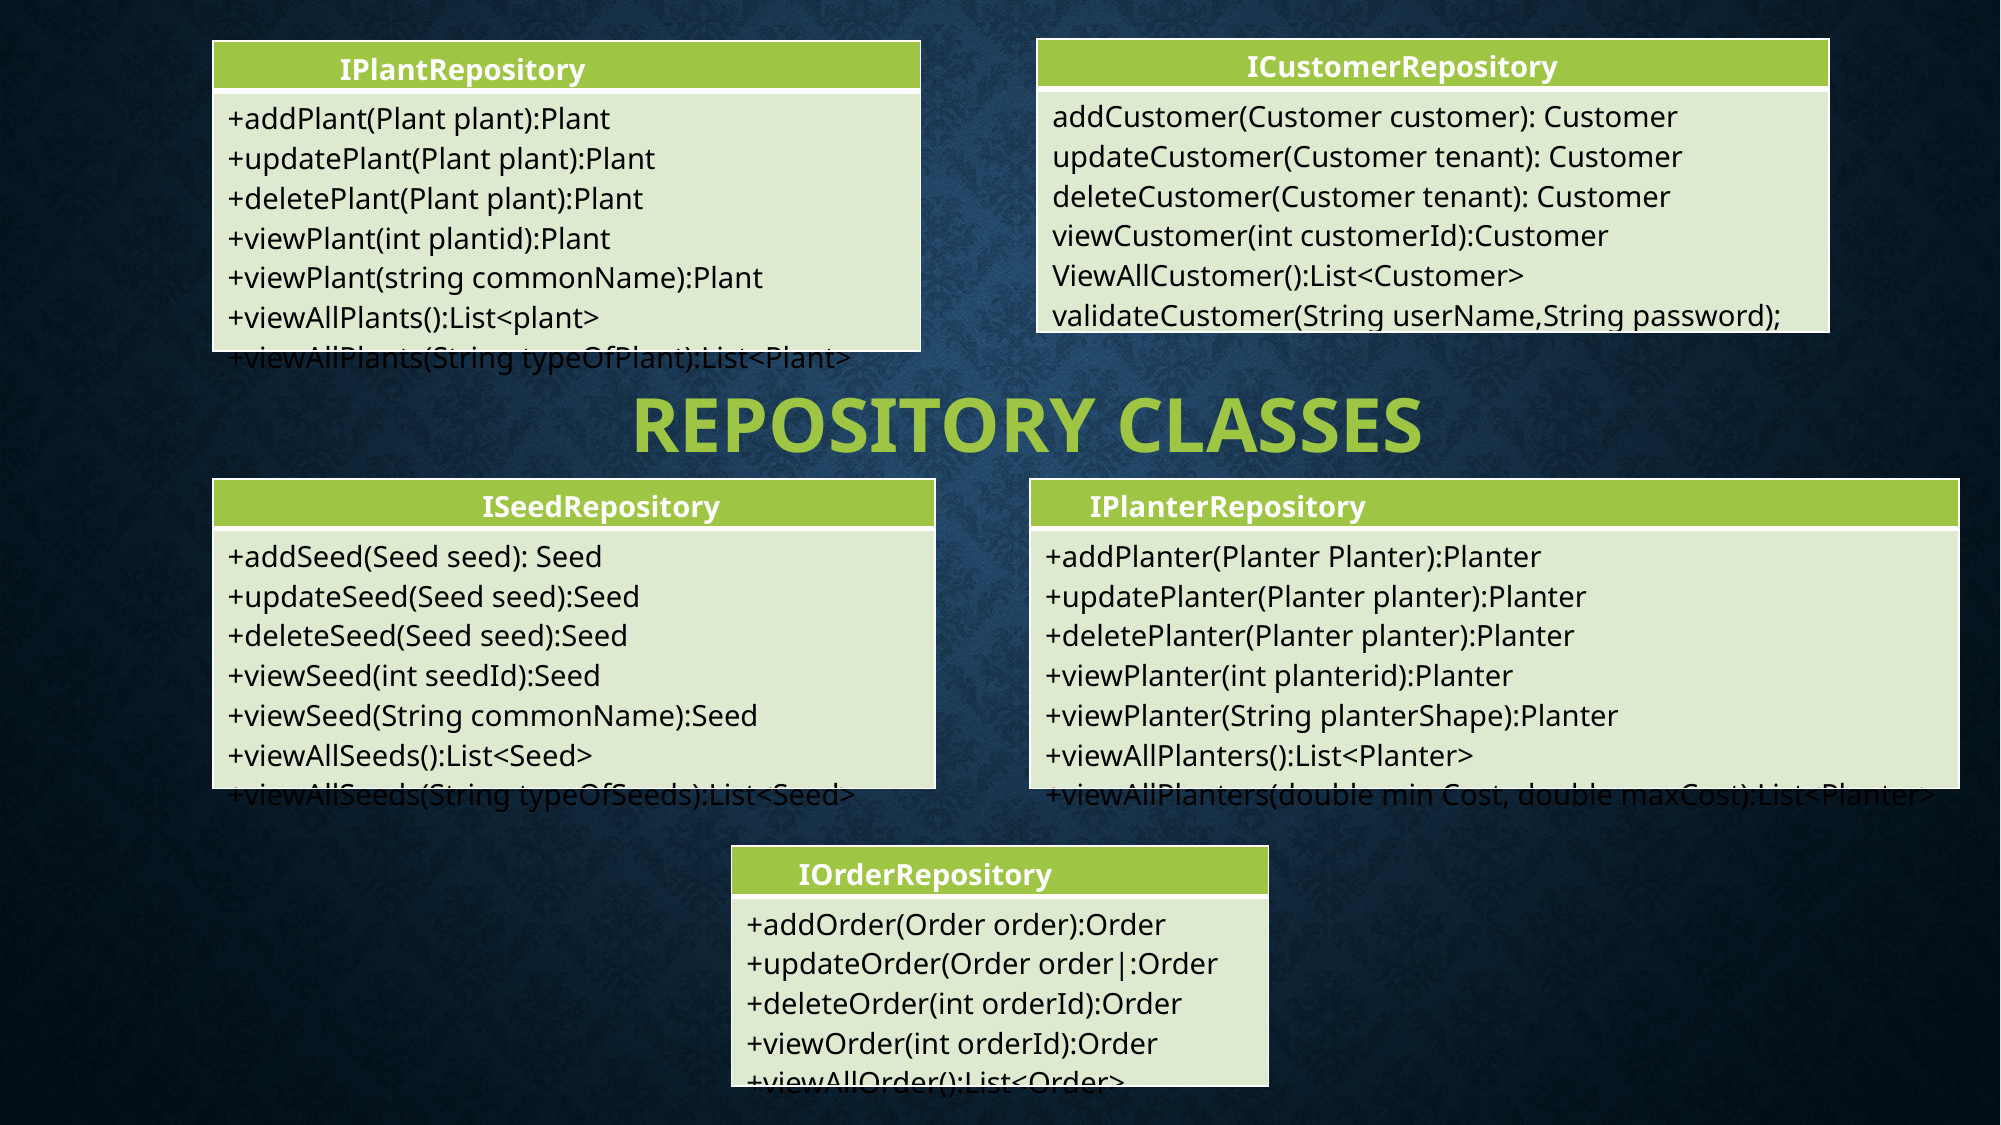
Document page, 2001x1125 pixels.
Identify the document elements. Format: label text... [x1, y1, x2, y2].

table_header IPlanterRepository [1031, 480, 1958, 526]
table_cell +addSeed(Seed seed): Seed +updateSeed(Seed seed):Seed +deleteSeed(Seed seed):Seed +viewSeed(int seedId):Seed +viewSeed(String commonName):Seed +viewAllSeeds():List<Seed> +viewAllSeeds(String typeOfSeeds):List<Seed> [214, 531, 934, 788]
table_cell +addPlant(Plant plant):Plant +updatePlant(Plant plant):Plant +deletePlant(Plant plant):Plant +viewPlant(int plantid):Plant +viewPlant(string commonName):Plant +viewAllPlants():List<plant> +viewAllPlants(String typeOfPlant):List<Plant> [214, 94, 920, 350]
table_header ICustomerRepository [1038, 40, 1828, 86]
table_cell +addPlanter(Planter Planter):Planter +updatePlanter(Planter planter):Planter +deletePlanter(Planter planter):Planter +viewPlanter(int planterid):Planter +viewPlanter(String planterShape):Planter +viewAllPlanters():List<Planter> +viewAllPlanters(double min Cost, double maxCost):List<Planter> [1031, 531, 1958, 788]
table_header IPlantRepository [214, 42, 920, 88]
table_cell addCustomer(Customer customer): Customer updateCustomer(Customer tenant): Customer deleteCustomer(Customer tenant): Customer viewCustomer(int customerId):Customer ViewAllCustomer():List<Customer> validateCustomer(String userName,String password); [1038, 92, 1828, 331]
table_cell +addOrder(Order order):Order +updateOrder(Order order|:Order +deleteOrder(int orderId):Order +viewOrder(int orderId):Order +viewAllOrder():List<Order> [732, 899, 1268, 1085]
table_header ISeedRepository [214, 480, 934, 526]
table_header IOrderRepository [732, 847, 1268, 894]
text_box REPOSITORY CLASSES [615, 369, 1617, 475]
